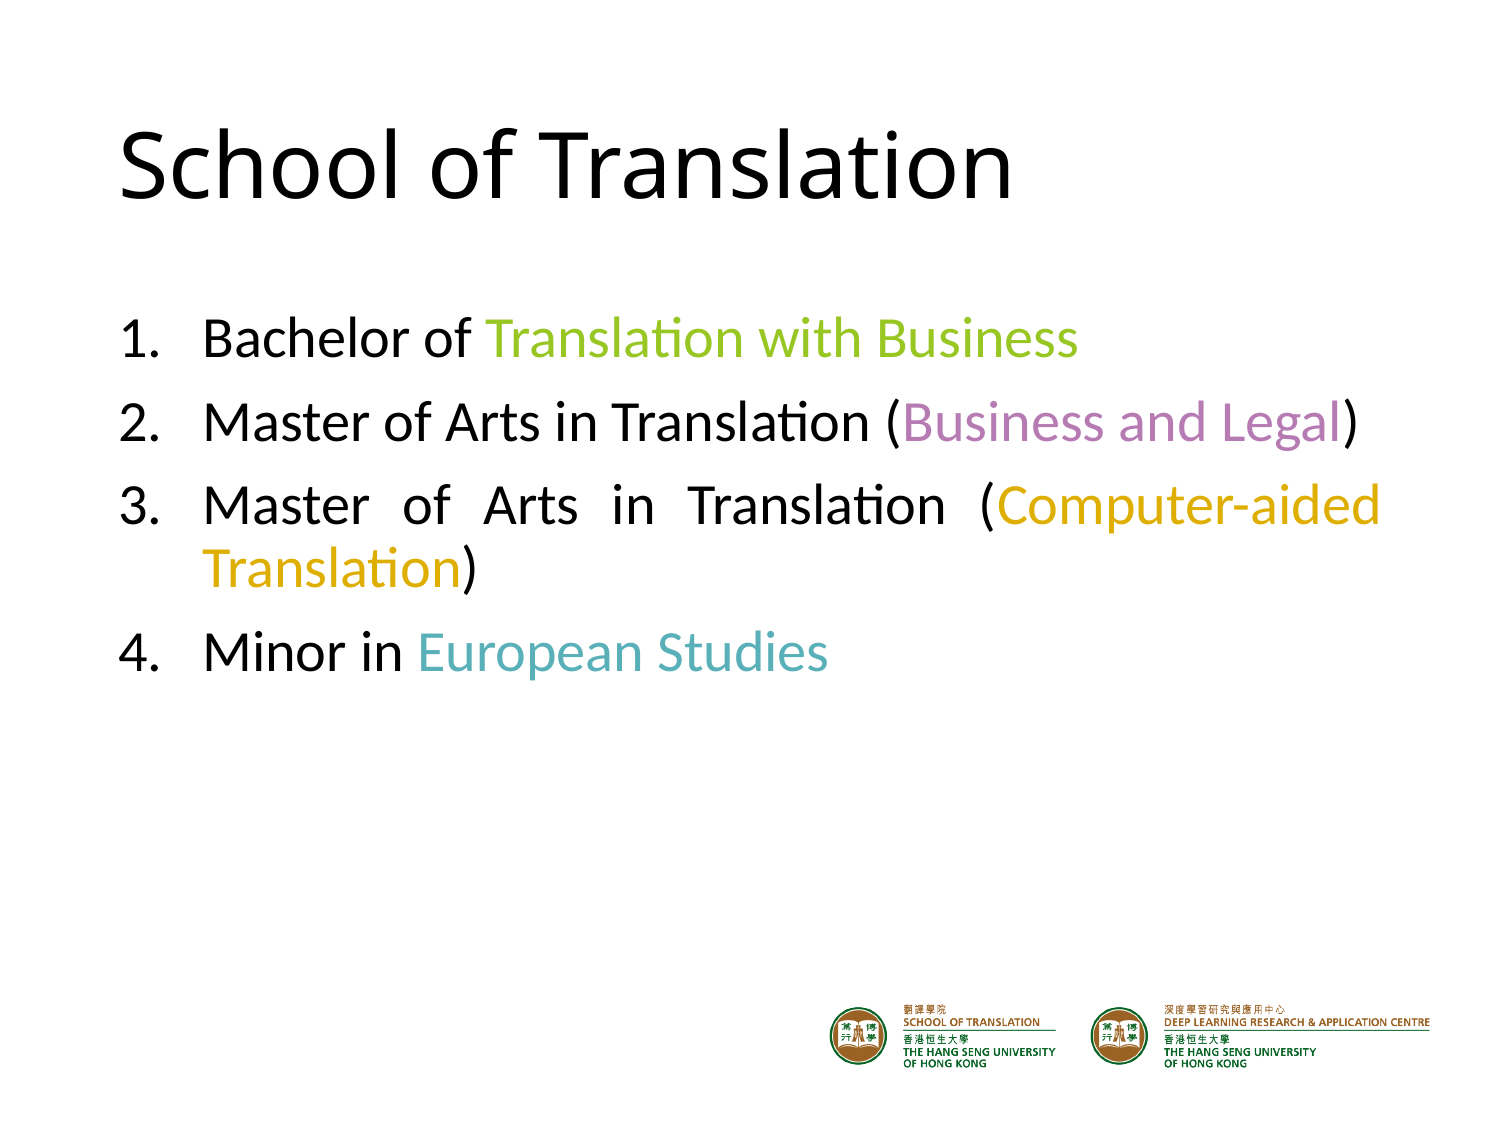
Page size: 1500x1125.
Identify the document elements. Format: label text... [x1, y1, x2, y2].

title School of Translation [103, 59, 1397, 278]
picture [1083, 991, 1446, 1080]
picture [817, 991, 1068, 1080]
list Bachelor of Translation with Business Master of Arts in Translation (Business and Legal) Master of Arts in Translation (Computer-aided Translation) Minor in European Studies [103, 299, 1397, 1014]
